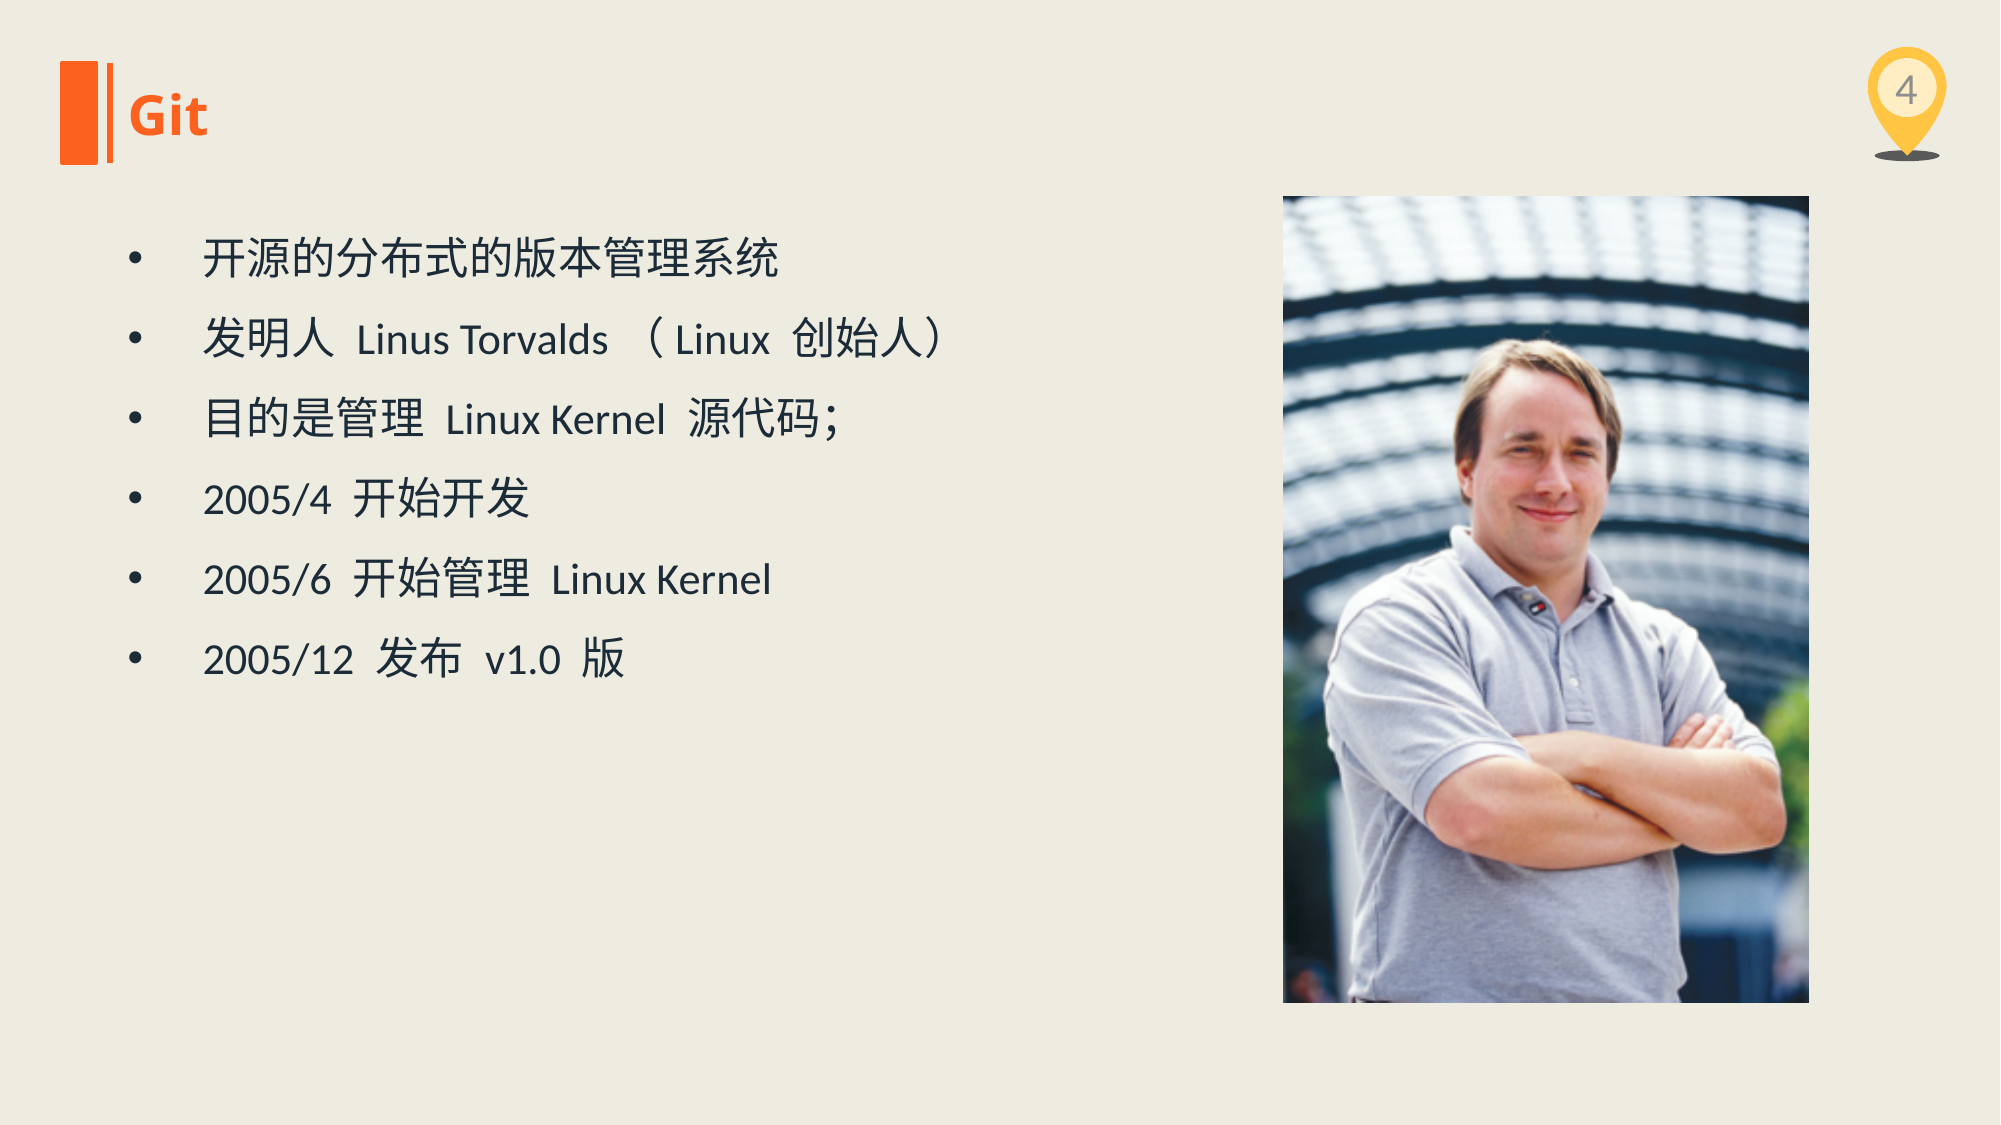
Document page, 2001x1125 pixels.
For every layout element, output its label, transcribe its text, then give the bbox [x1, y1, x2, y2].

picture [1283, 196, 1809, 1003]
text_box 开源的分布式的版本管理系统 发明人 Linus Torvalds（Linux 创始人） 目的是管理 Linux Kernel 源代码； 2005/4 开始开发 2005/6 开始管理 Linux Kernel 2005/12 发布 v1.0 版 [112, 196, 1048, 691]
text_box [60, 61, 98, 165]
text_box Git [115, 72, 577, 154]
slide_number 4 [1673, 57, 2000, 118]
